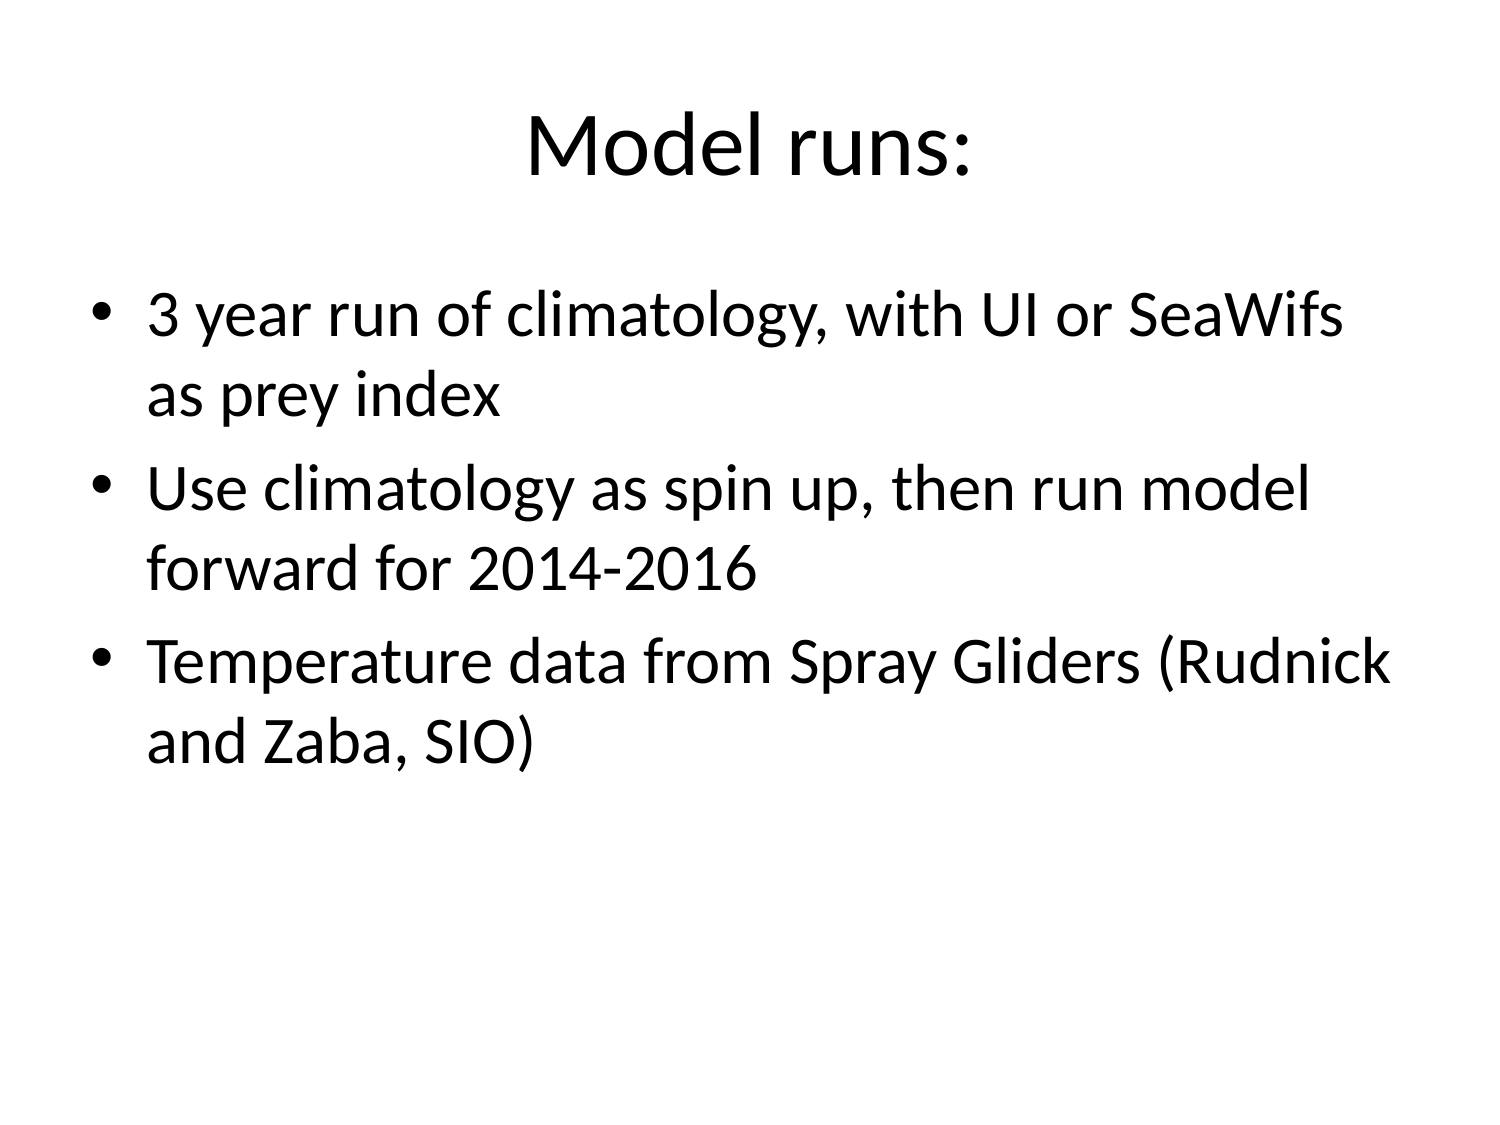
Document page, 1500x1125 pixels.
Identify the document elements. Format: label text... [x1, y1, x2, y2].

list 3 year run of climatology, with UI or SeaWifs as prey index Use climatology as spin up, then run model forward for 2014-2016 Temperature data from Spray Gliders (Rudnick and Zaba, SIO) [75, 262, 1425, 1005]
title Model runs: [75, 45, 1425, 233]
